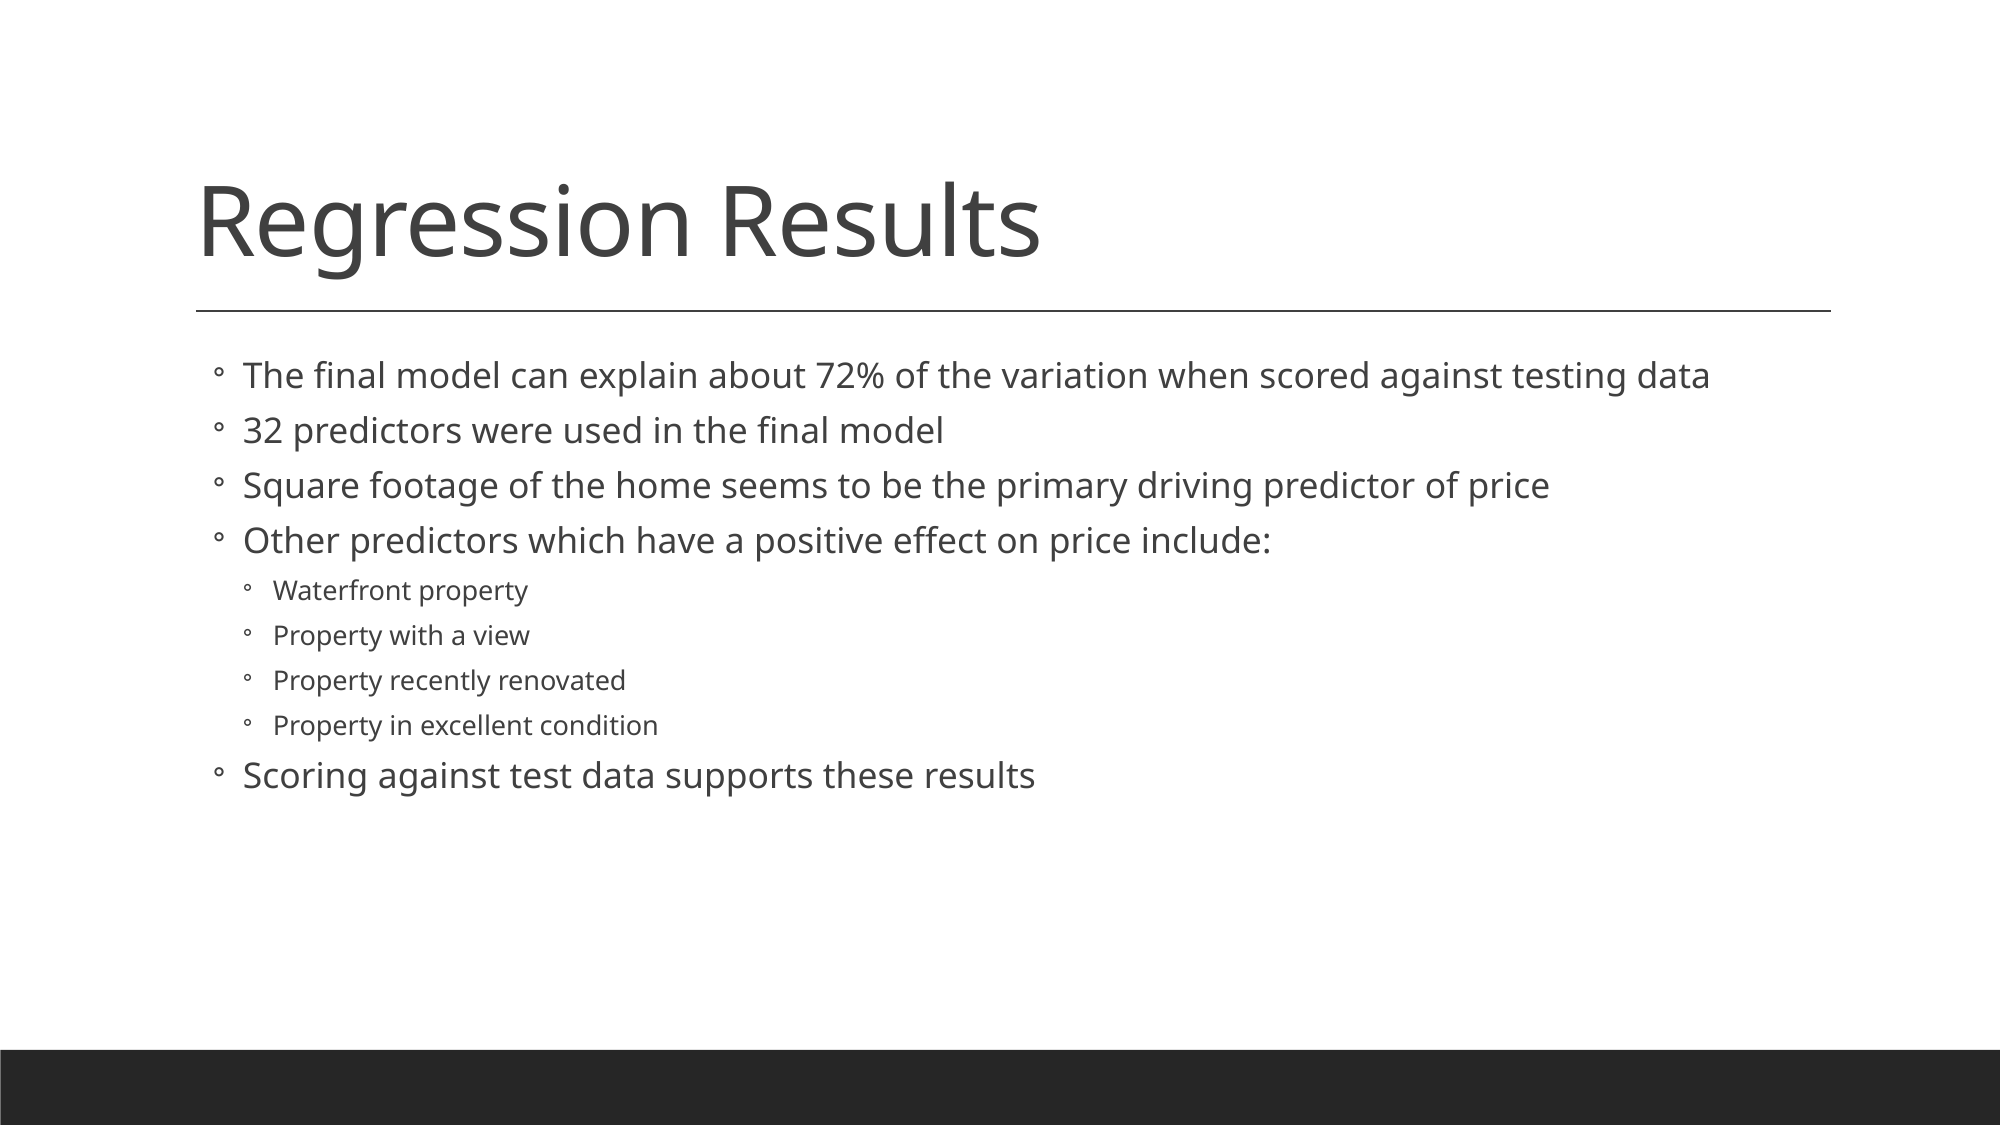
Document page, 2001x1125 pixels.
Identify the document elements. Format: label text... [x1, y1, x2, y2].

list The final model can explain about 72% of the variation when scored against testing data 32 predictors were used in the final model Square footage of the home seems to be the primary driving predictor of price Other predictors which have a positive effect on price include: Waterfront property Property with a view Property recently renovated Property in excellent condition Scoring against test data supports these results [180, 345, 1830, 963]
title Regression Results [180, 47, 1830, 285]
